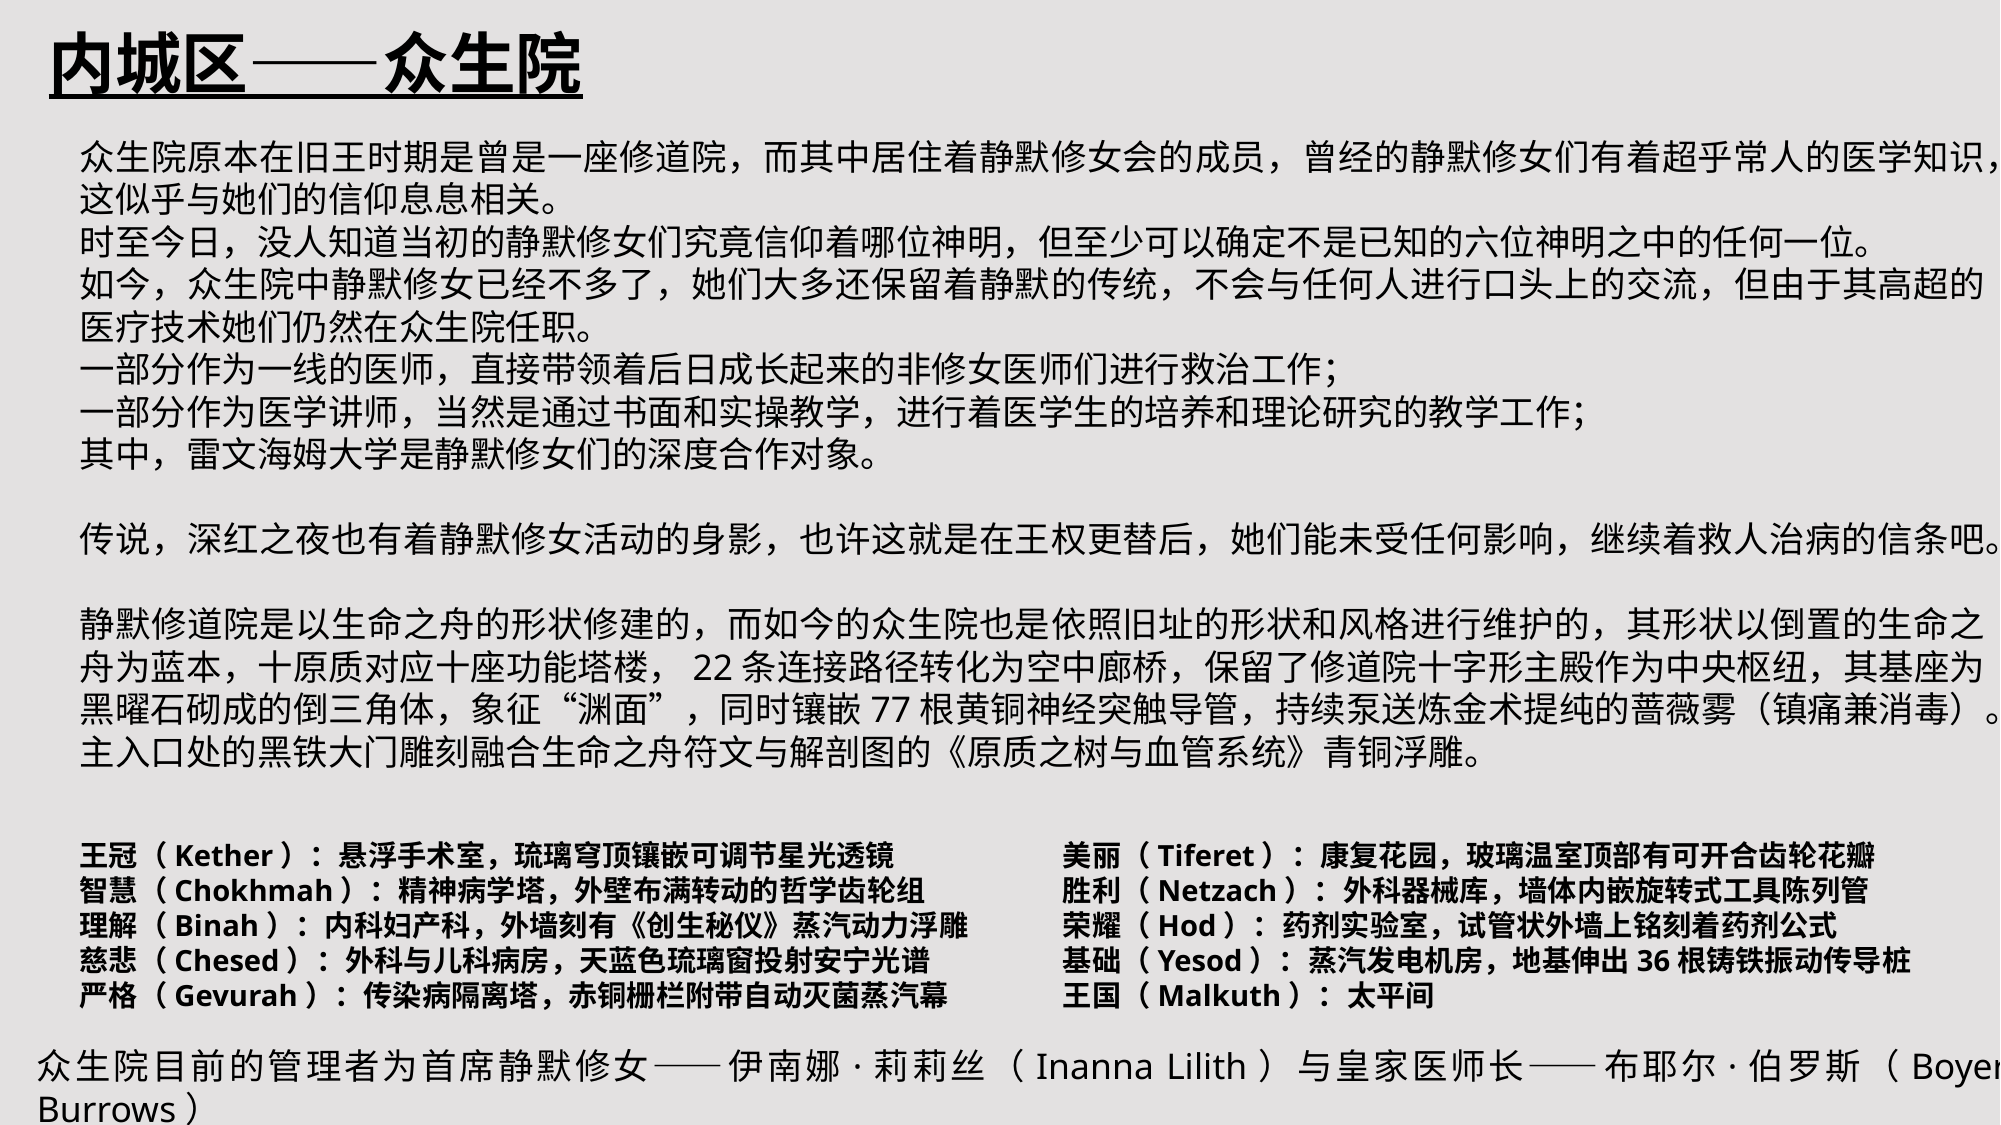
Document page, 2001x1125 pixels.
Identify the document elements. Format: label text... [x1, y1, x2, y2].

text_box 内城区——众生院 [33, 14, 598, 110]
text_box 王冠（Kether）：悬浮手术室，琉璃穹顶镶嵌可调节星光透镜 智慧（Chokhmah）：精神病学塔，外壁布满转动的哲学齿轮组 理解（Binah）：内科妇产科，外墙刻有《创生秘仪》蒸汽动力浮雕 慈悲（Chesed）：外科与儿科病房，天蓝色琉璃窗投射安宁光谱 严格（Gevurah）：传染病隔离塔，赤铜栅栏附带自动灭菌蒸汽幕 [64, 830, 993, 1020]
text_box 众生院目前的管理者为首席静默修女——伊南娜·莉莉丝（Inanna Lilith）与皇家医师长——布耶尔·伯罗斯（Boyer Burrows） [22, 1037, 2000, 1125]
text_box 众生院原本在旧王时期是曾是一座修道院，而其中居住着静默修女会的成员，曾经的静默修女们有着超乎常人的医学知识，这似乎与她们的信仰息息相关。 时至今日，没人知道当初的静默修女们究竟信仰着哪位神明，但至少可以确定不是已知的六位神明之中的任何一位。 如今，众生院中静默修女已经不多了，她们大多还保留着静默的传统，不会与任何人进行口头上的交流，但由于其高超的医疗技术她们仍然在众生院任职。 一部分作为一线的医师，直接带领着后日成长起来的非修女医师们进行救治工作； 一部分作为医学讲师，当然是通过书面和实操教学，进行着医学生的培养和理论研究的教学工作； 其中，雷文海姆大学是静默修女们的深度合作对象。 传说，深红之夜也有着静默修女活动的身影，也许这就是在王权更替后，她们能未受任何影响，继续着救人治病的信条吧。 静默修道院是以生命之舟的形状修建的，而如今的众生院也是依照旧址的形状和风格进行维护的，其形状以倒置的生命之舟为蓝本，十原质对应十座功能塔楼，22条连接路径转化为空中廊桥，保留了修道院十字形主殿作为中央枢纽，其基座为黑曜石砌成的倒三角体，象征“渊面”，同时镶嵌77根黄铜神经突触导管，持续泵送炼金术提纯的蔷薇雾（镇痛兼消毒）。主入口处的黑铁大门雕刻融合生命之舟符文与解剖图的《原质之树与血管系统》青铜浮雕。 [64, 127, 2000, 780]
text_box 美丽（Tiferet）：康复花园，玻璃温室顶部有可开合齿轮花瓣 胜利（Netzach）：外科器械库，墙体内嵌旋转式工具陈列管 荣耀（Hod）：药剂实验室，试管状外墙上铭刻着药剂公式 基础（Yesod）：蒸汽发电机房，地基伸出36根铸铁振动传导桩 王国（Malkuth）：太平间 [1048, 830, 2000, 1020]
